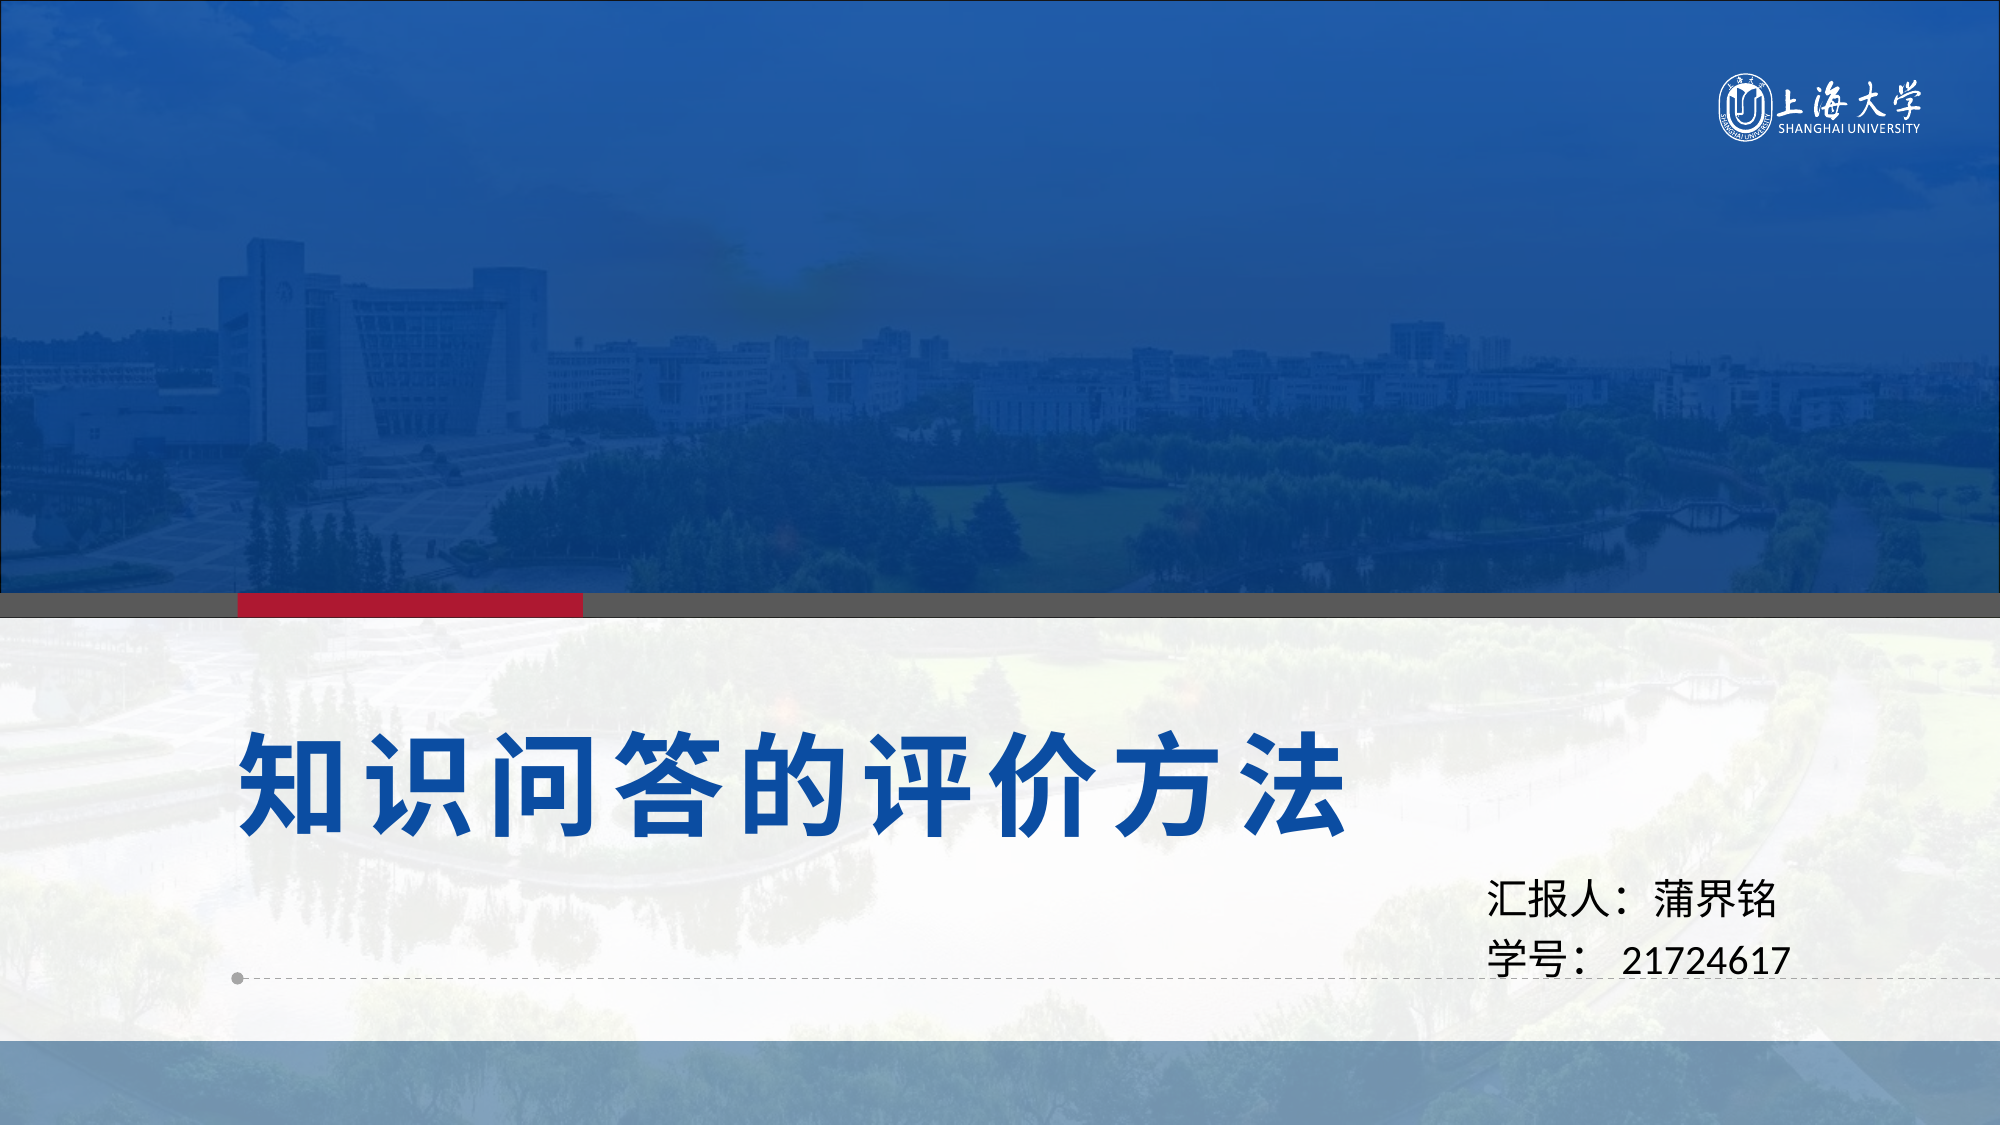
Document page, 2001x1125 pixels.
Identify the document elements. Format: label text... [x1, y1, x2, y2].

list 03 [237, 266, 583, 648]
title 知识问答的评价方法 [237, 707, 1922, 859]
text_box 汇报人：蒲界铭 学号：21724617 [1474, 862, 2000, 983]
